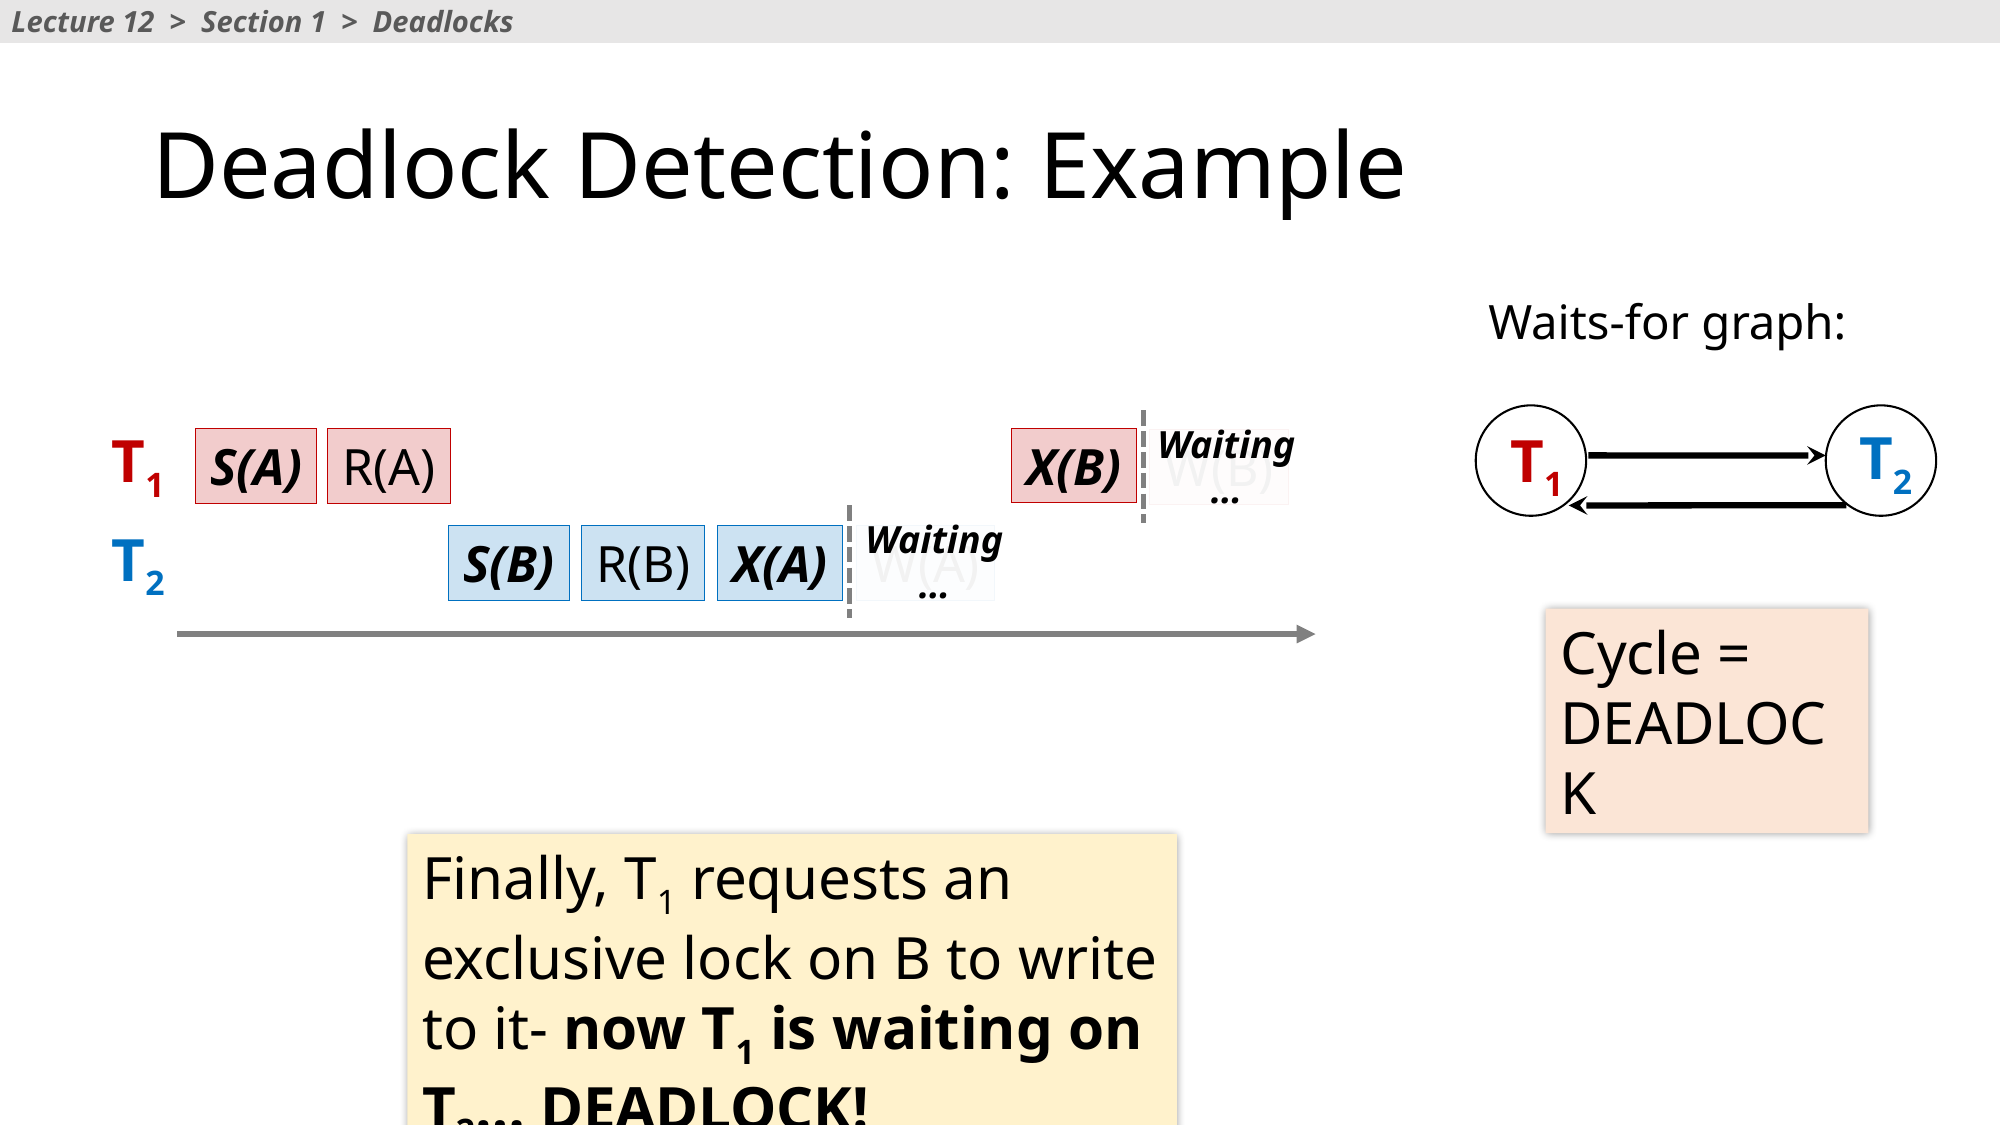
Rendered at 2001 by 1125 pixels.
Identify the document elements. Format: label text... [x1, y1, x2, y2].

text_box [1851, 405, 1911, 414]
text_box [1825, 419, 1844, 502]
text_box Cycle = DEADLOCK [1545, 608, 1869, 834]
title Deadlock Detection: Example [137, 59, 1863, 278]
text_box [1508, 511, 1554, 516]
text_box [0, 0, 2000, 47]
text_box R(A) [327, 428, 451, 504]
text_box R(B) [581, 525, 705, 601]
text_box [1854, 509, 1908, 516]
text_box [1813, 449, 1826, 462]
text_box [1475, 418, 1495, 503]
text_box [1498, 405, 1564, 416]
text_box Waiting… [1136, 408, 1316, 524]
text_box [1568, 499, 1582, 512]
text_box S(B) [448, 525, 570, 601]
text_box T2 [96, 515, 180, 610]
text_box [1579, 433, 1587, 488]
text_box X(B) [1011, 428, 1136, 503]
text_box Waiting… [844, 503, 1025, 619]
text_box T1 [96, 417, 180, 512]
text_box T2 [1844, 414, 1927, 509]
text_box T1 [1495, 416, 1579, 511]
text_box [1927, 430, 1937, 492]
text_box Finally, T1 requests an exclusive lock on B to write to it- now T1 is waiting on T2… DEADLOCK! [407, 834, 1177, 1125]
text_box X(A) [717, 525, 843, 601]
text_box S(A) [195, 428, 317, 504]
text_box Waits-for graph: [1473, 291, 1863, 363]
